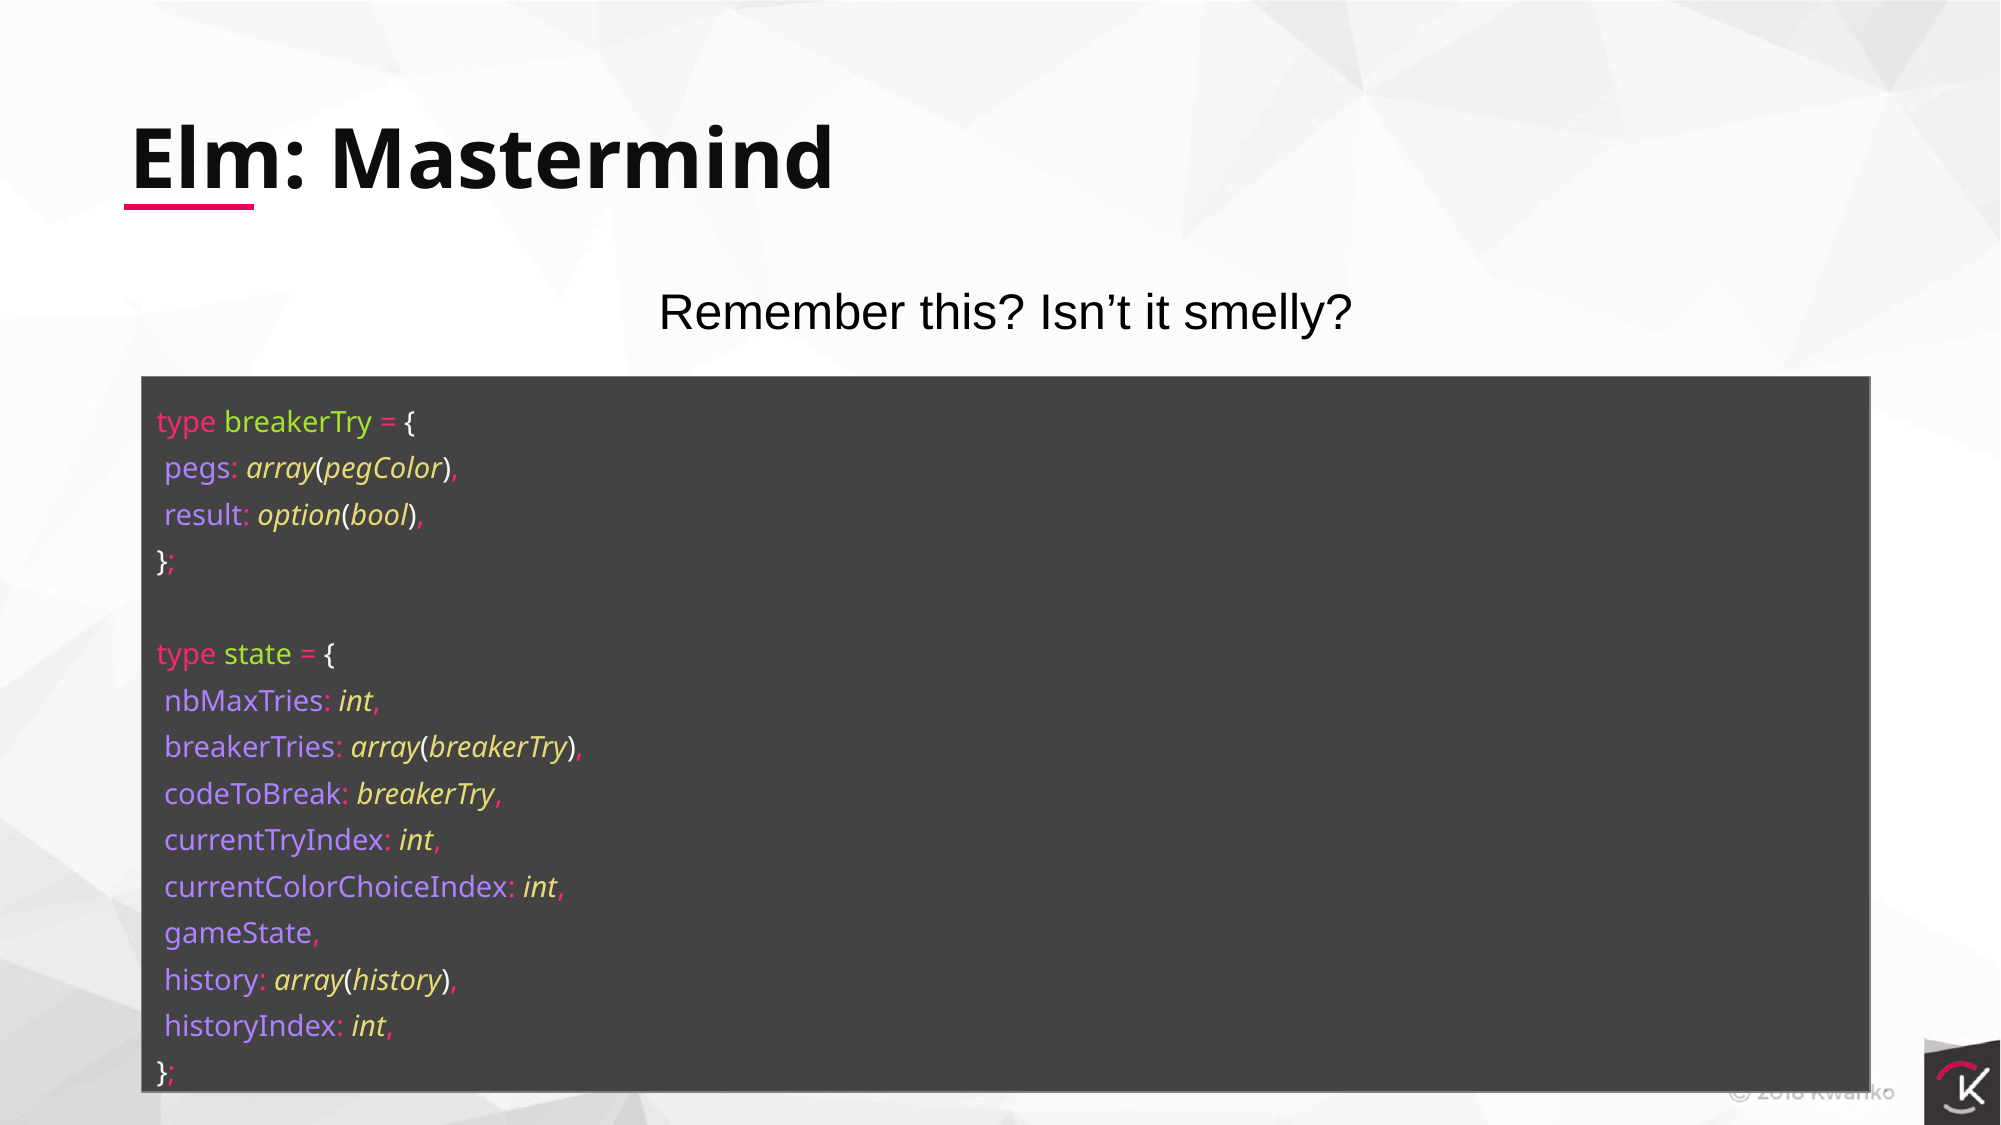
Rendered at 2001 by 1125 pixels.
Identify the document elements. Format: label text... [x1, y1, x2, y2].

picture [0, 0, 2001, 1125]
text_box type breakerTry = { pegs: array(pegColor), result: option(bool), }; type state = { nbMaxTries: int, breakerTries: array(breakerTry), codeToBreak: breakerTry, currentTryIndex: int, currentColorChoiceIndex: int, gameState, history: array(history), historyIndex: int, }; [141, 376, 1871, 1092]
text_box Remember this? Isn’t it smelly? [552, 264, 1460, 346]
text_box Elm: Mastermind [114, 97, 1843, 202]
